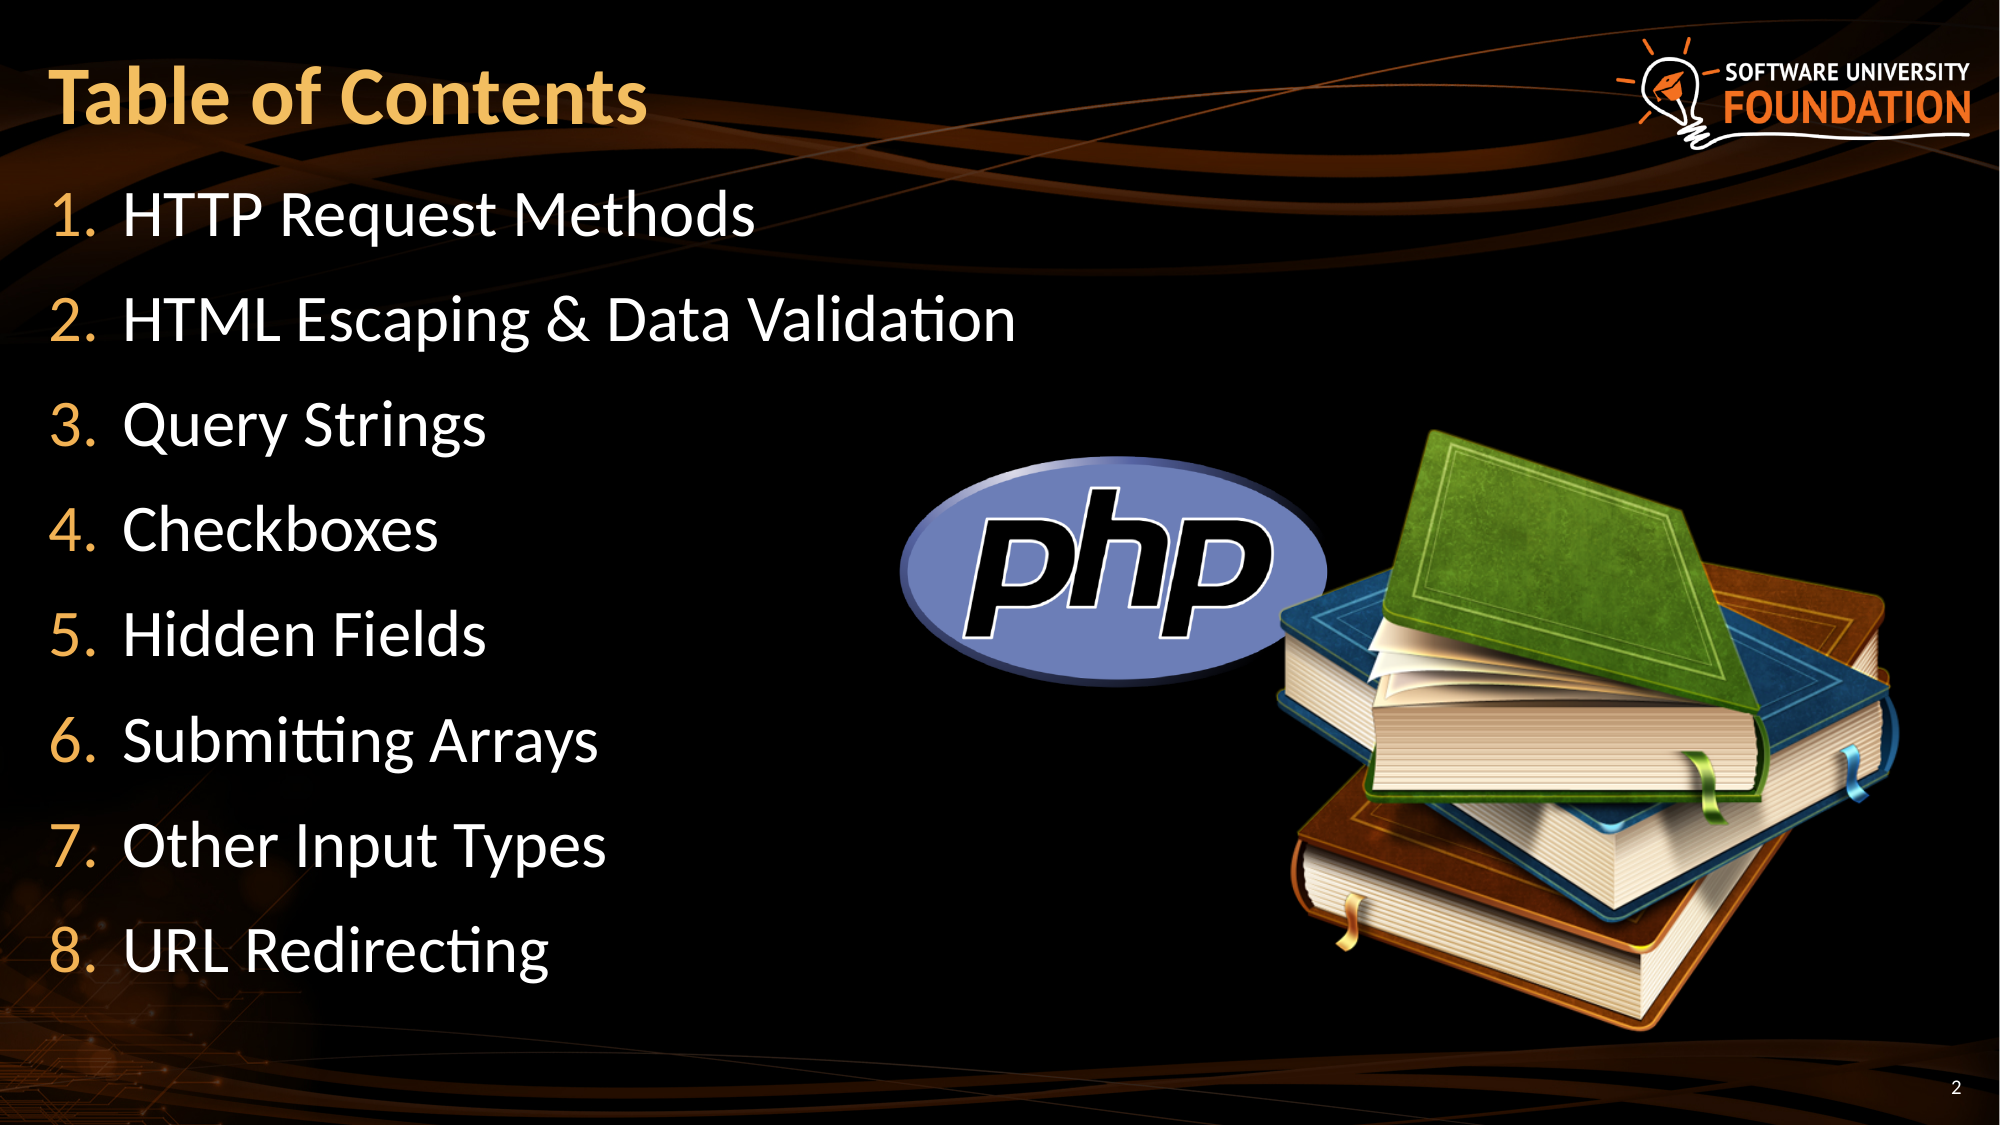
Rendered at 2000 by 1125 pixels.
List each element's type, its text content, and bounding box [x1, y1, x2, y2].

picture [0, 0, 2000, 1125]
list HTTP Request Methods HTML Escaping & Data Validation Query Strings Checkboxes Hidden Fields Submitting Arrays Other Input Types URL Redirecting [31, 163, 1968, 1080]
slide_number 2 [1897, 1070, 1968, 1103]
title Table of Contents [30, 6, 1602, 189]
